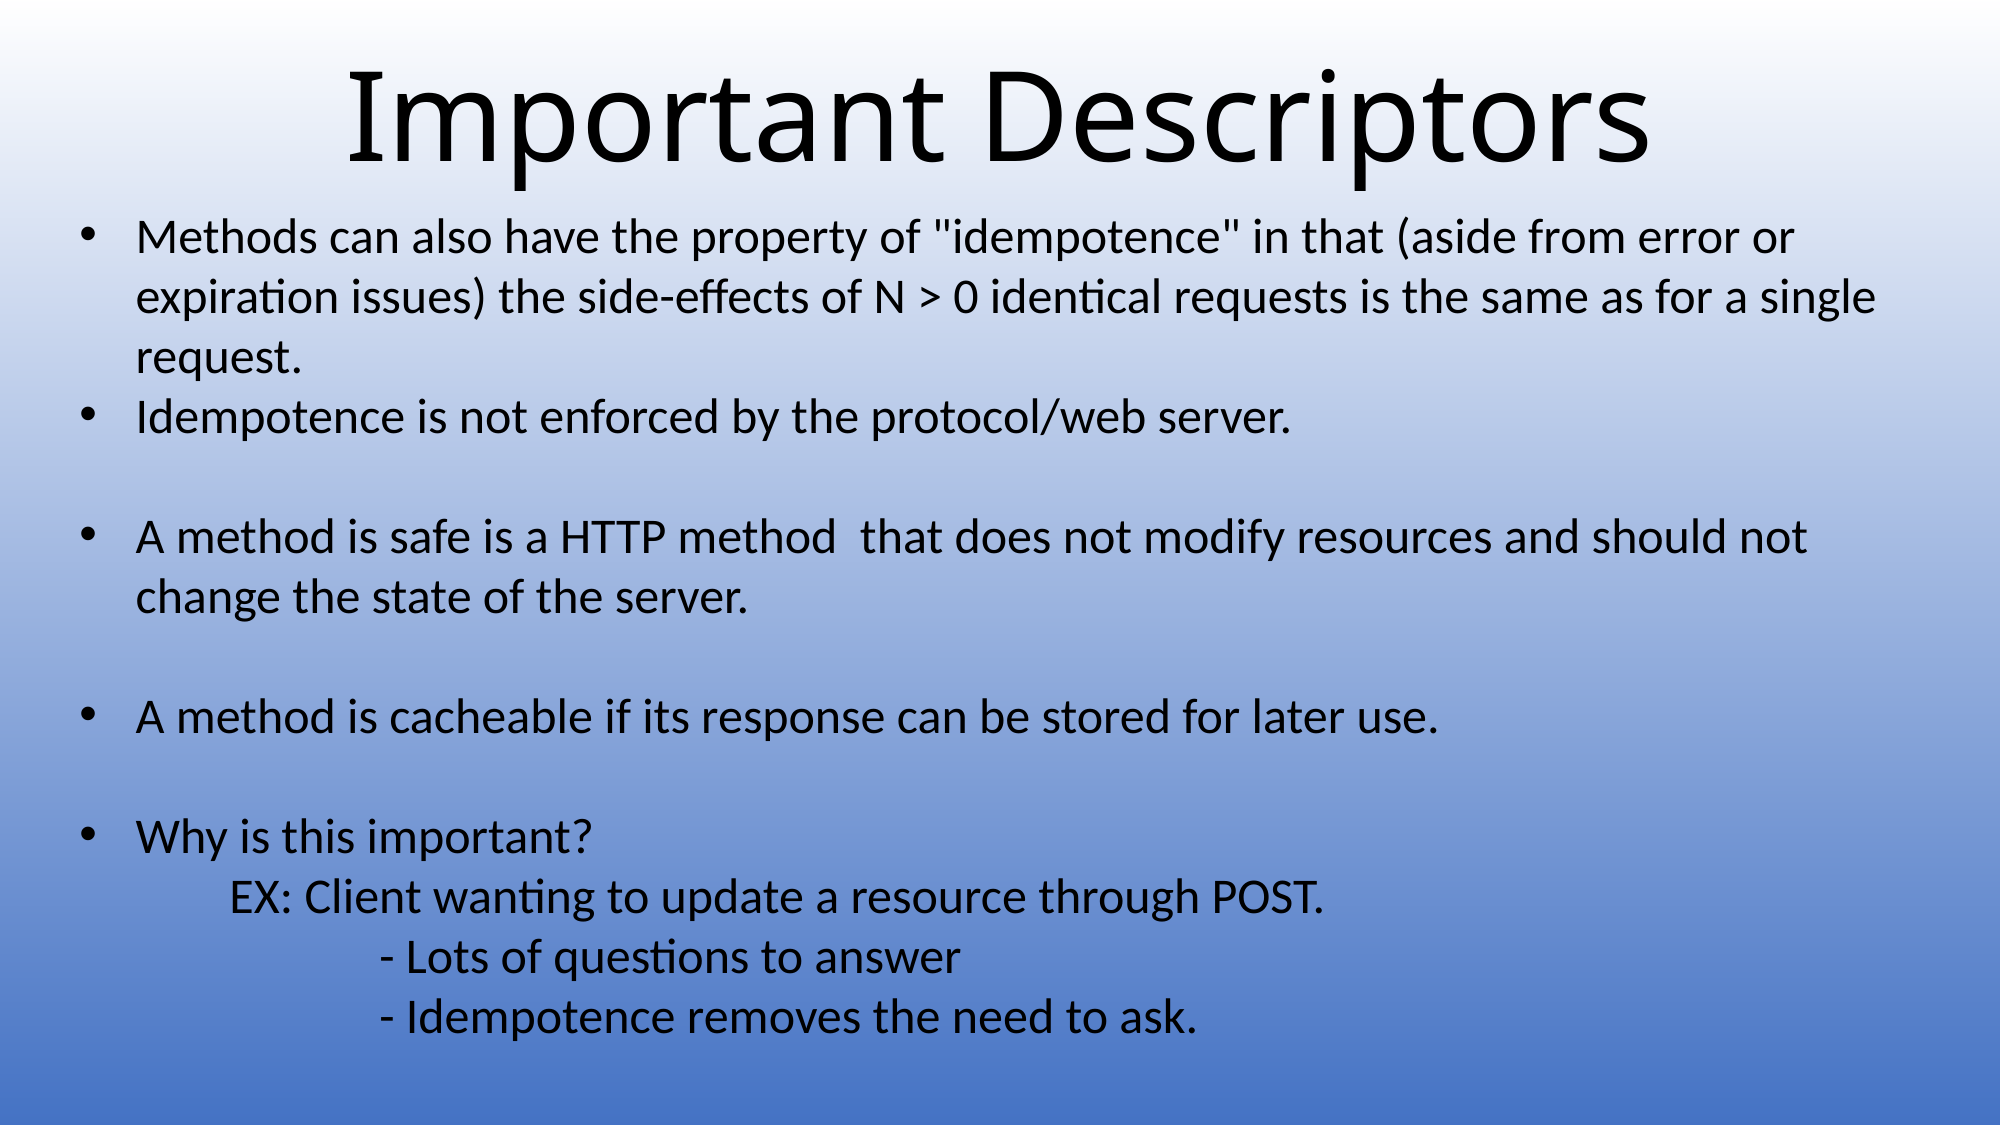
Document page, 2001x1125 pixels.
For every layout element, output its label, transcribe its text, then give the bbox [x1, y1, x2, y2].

title Important Descriptors [249, 36, 1750, 195]
text_box Methods can also have the property of "idempotence" in that (aside from error or expiration issues) the side-effects of N > 0 identical requests is the same as for a single request. Idempotence is not enforced by the protocol/web server. A method is safe is a HTTP method that does not modify resources and should not change the state of the server. A method is cacheable if its response can be stored for later use. Why is this important? EX: Client wanting to update a resource through POST. - Lots of questions to answer - Idempotence removes the need to ask. [64, 195, 1936, 1051]
